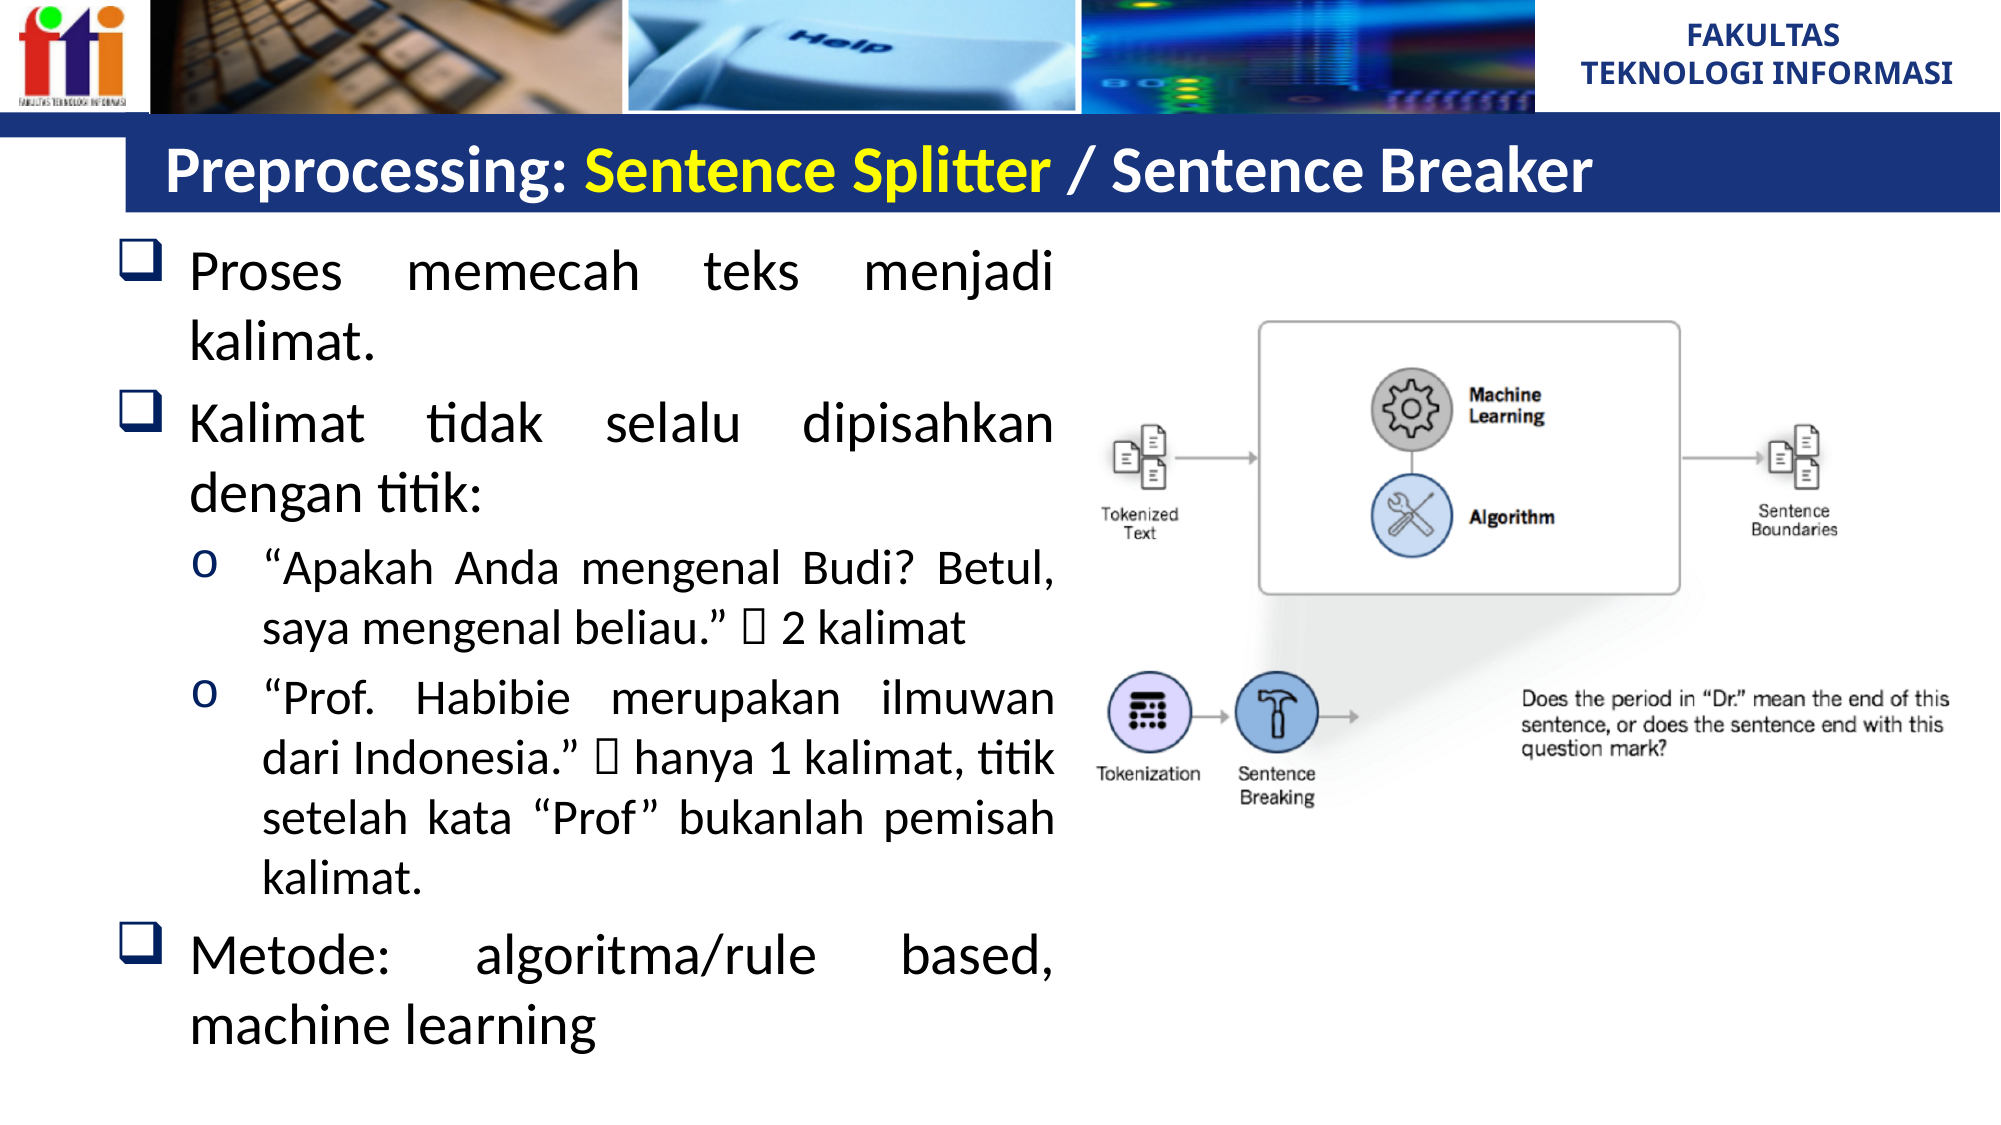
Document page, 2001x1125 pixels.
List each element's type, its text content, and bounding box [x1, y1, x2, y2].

picture [19, 6, 126, 106]
picture [1023, 255, 1963, 823]
list Proses memecah teks menjadi kalimat. Kalimat tidak selalu dipisahkan dengan titik: “Apakah Anda mengenal Budi? Betul, saya mengenal beliau.”  2 kalimat “Prof. Habibie merupakan ilmuwan dari Indonesia.”  hanya 1 kalimat, titik setelah kata “Prof” bukanlah pemisah kalimat. Metode: algoritma/rule based, machine learning [99, 224, 1072, 1038]
title Preprocessing: Sentence Splitter / Sentence Breaker [149, 119, 1934, 213]
picture [149, 0, 1535, 114]
